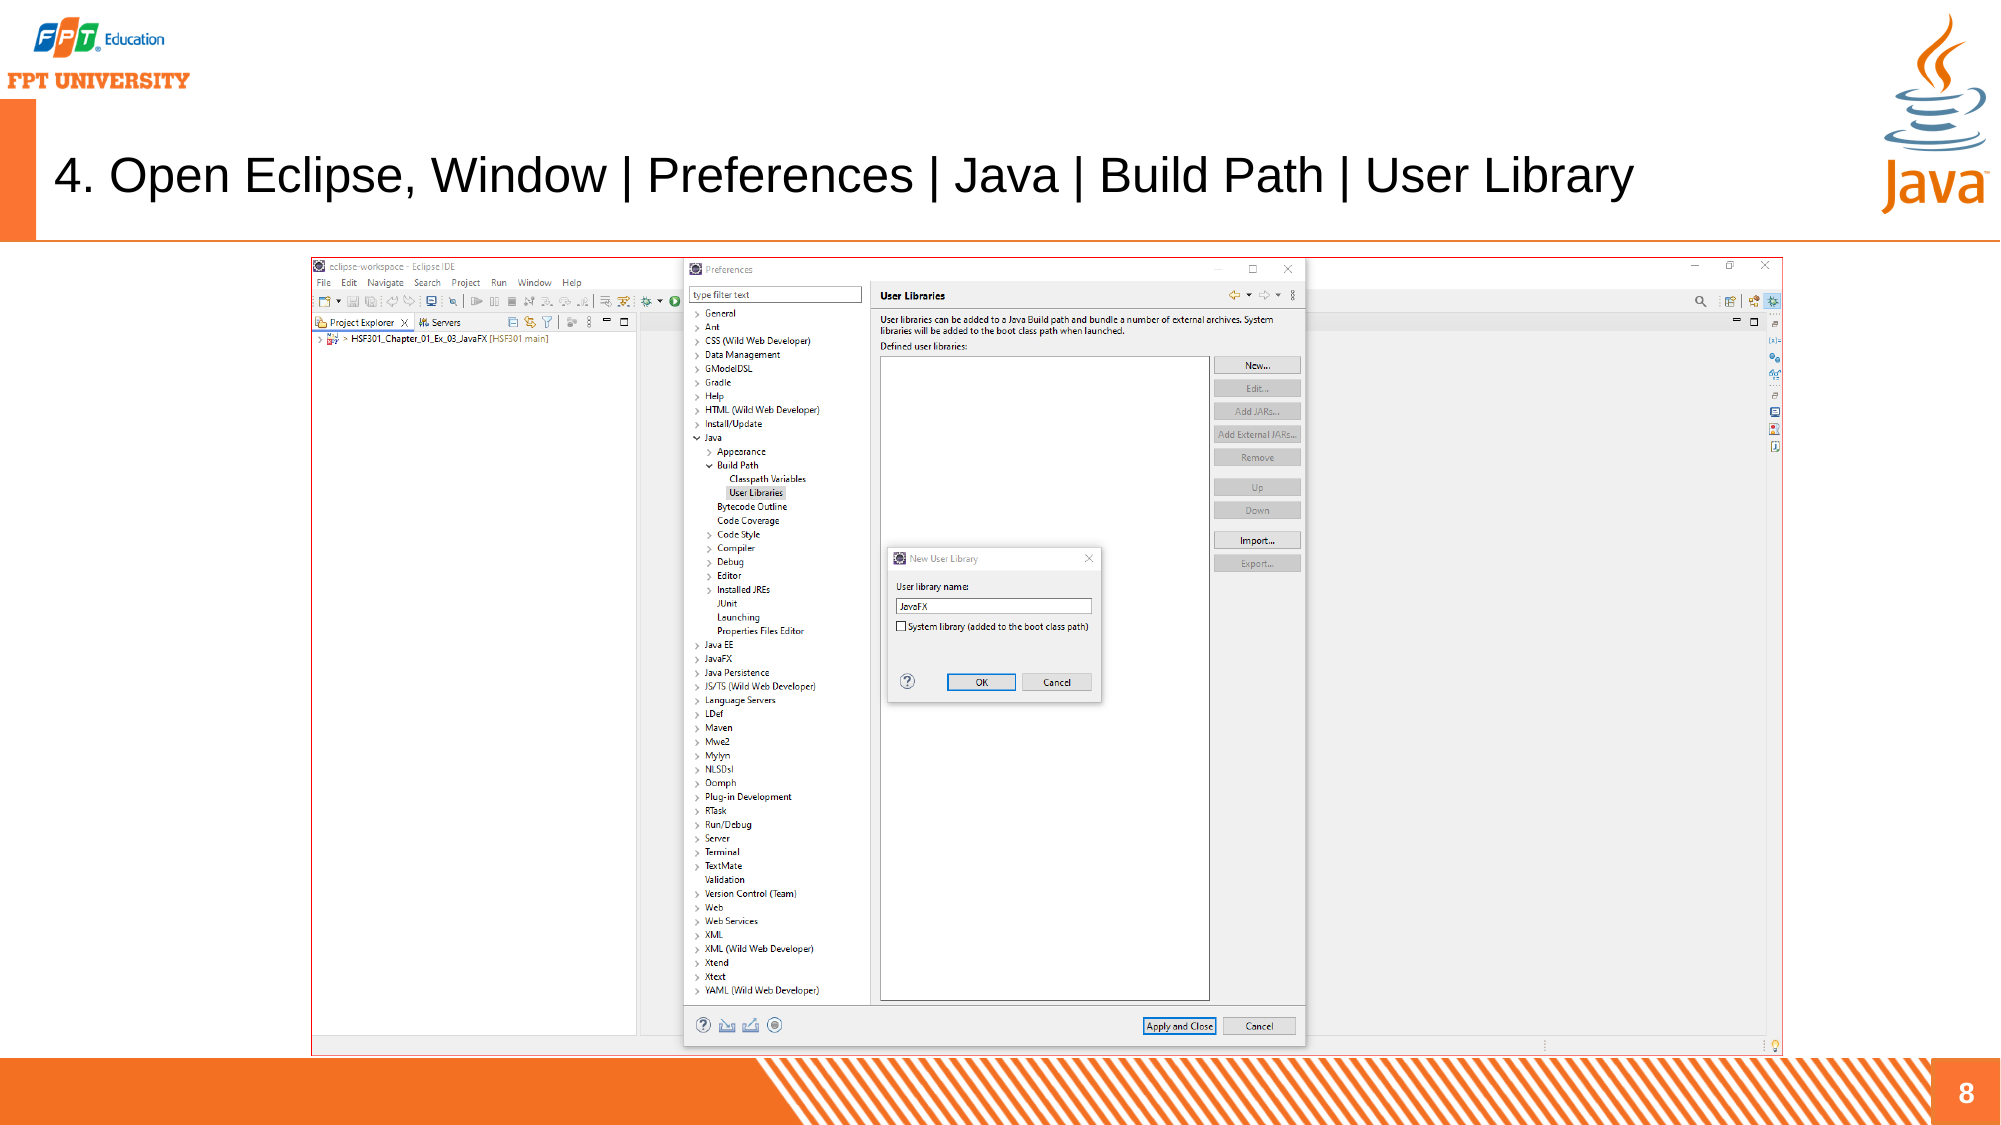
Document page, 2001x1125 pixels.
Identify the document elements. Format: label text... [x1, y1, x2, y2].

picture [0, 1058, 1934, 1125]
title 4. Open Eclipse, Window | Preferences | Java | Build Path | User Library [39, 123, 1872, 230]
picture [1868, 4, 2000, 226]
picture [311, 256, 1784, 1056]
picture [0, 2, 197, 99]
slide_number 8 [1933, 1059, 2000, 1124]
